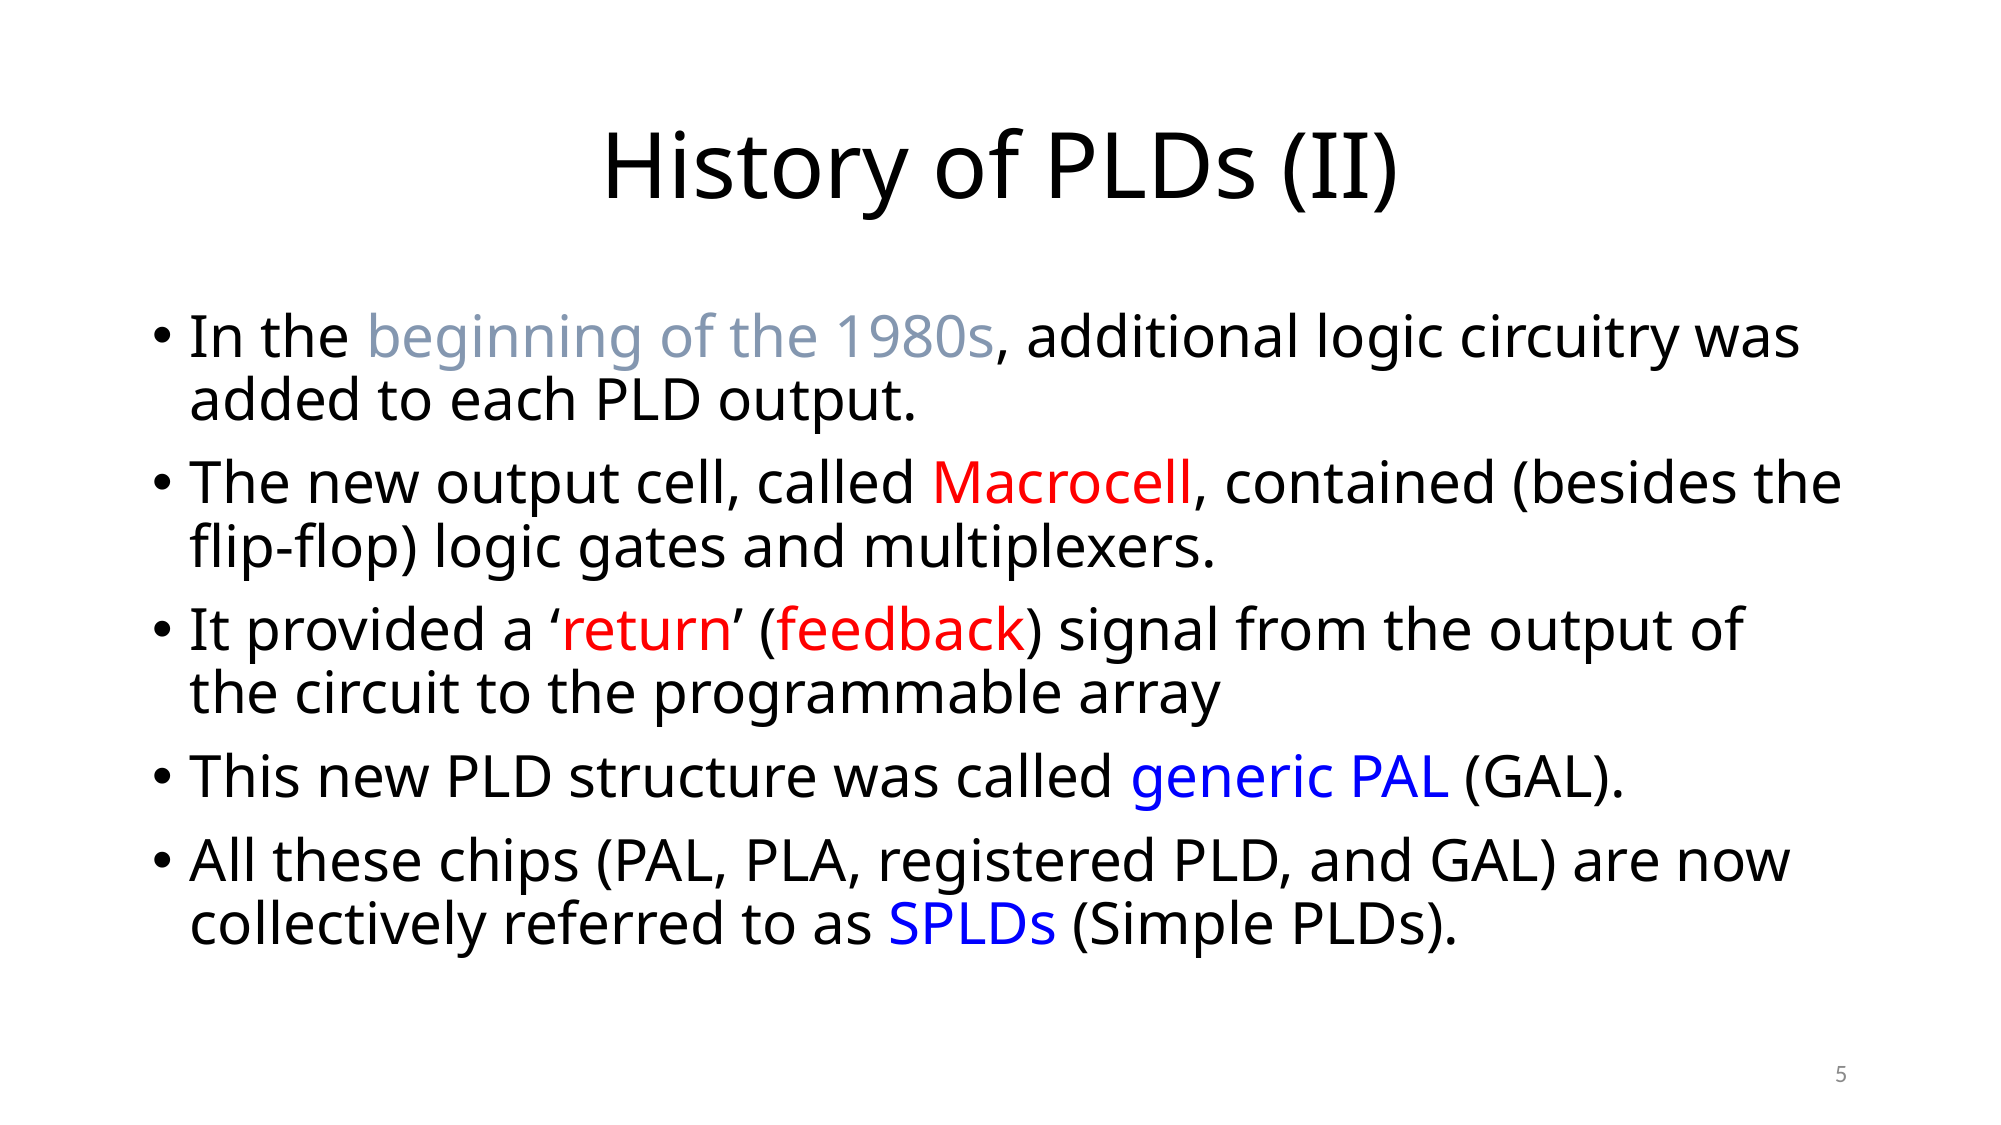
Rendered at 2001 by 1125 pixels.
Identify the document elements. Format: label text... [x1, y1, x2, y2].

title History of PLDs (II) [137, 59, 1863, 278]
list In the beginning of the 1980s, additional logic circuitry was added to each PLD output. The new output cell, called Macrocell, contained (besides the flip-flop) logic gates and multiplexers. It provided a ‘return’ (feedback) signal from the output of the circuit to the programmable array This new PLD structure was called generic PAL (GAL). All these chips (PAL, PLA, registered PLD, and GAL) are now collectively referred to as SPLDs (Simple PLDs). [137, 299, 1863, 1014]
slide_number 5 [1412, 1042, 1863, 1103]
